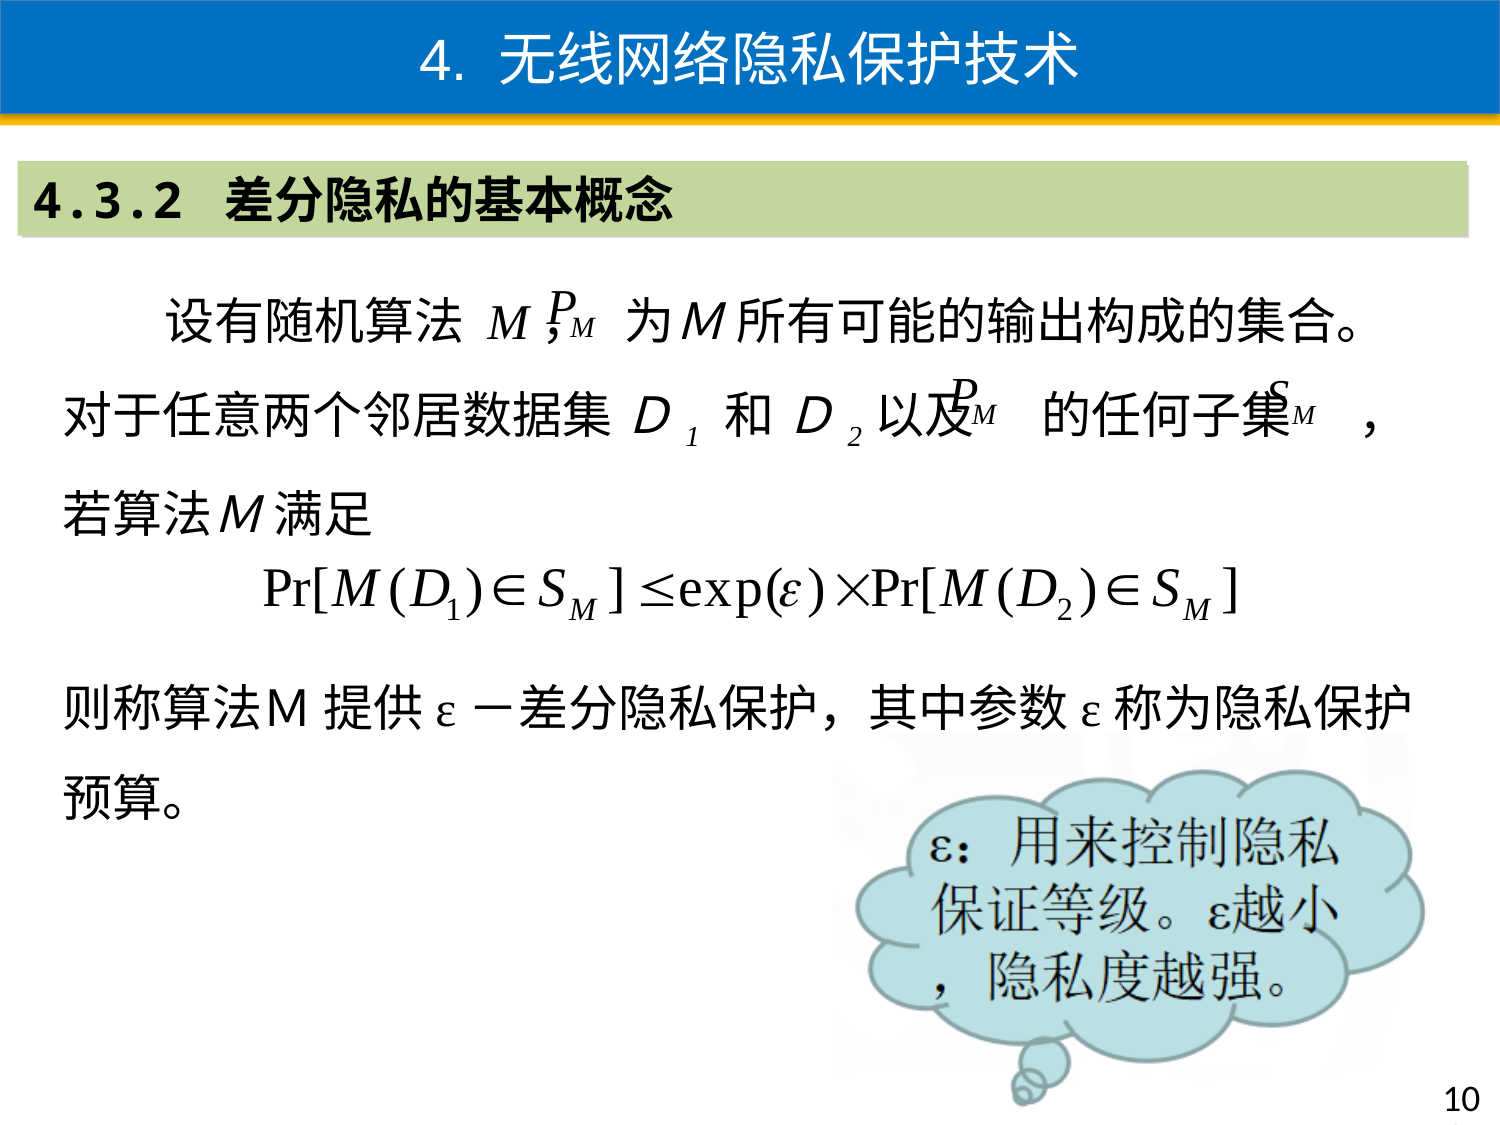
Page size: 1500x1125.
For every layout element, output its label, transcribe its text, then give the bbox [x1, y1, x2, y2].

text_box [1257, 365, 1330, 433]
text_box 设有随机算法 M， 为Ｍ 所有可能的输出构成的集合。对于任意两个邻居数据集 Ｄ1 和 Ｄ2以及 的任何子集 ，若算法Ｍ 满足 [47, 252, 1419, 550]
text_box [253, 550, 1246, 631]
text_box 4. 无线网络隐私保护技术 [0, 0, 1500, 114]
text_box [537, 273, 609, 346]
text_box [938, 361, 1011, 434]
text_box 104 [1427, 1066, 1499, 1125]
text_box 4.3.2 差分隐私的基本概念 [17, 160, 1467, 236]
picture [832, 731, 1462, 1114]
text_box 则称算法Ｍ 提供ε－差分隐私保护，其中参数ε称为隐私保护预算。 [47, 639, 1476, 834]
